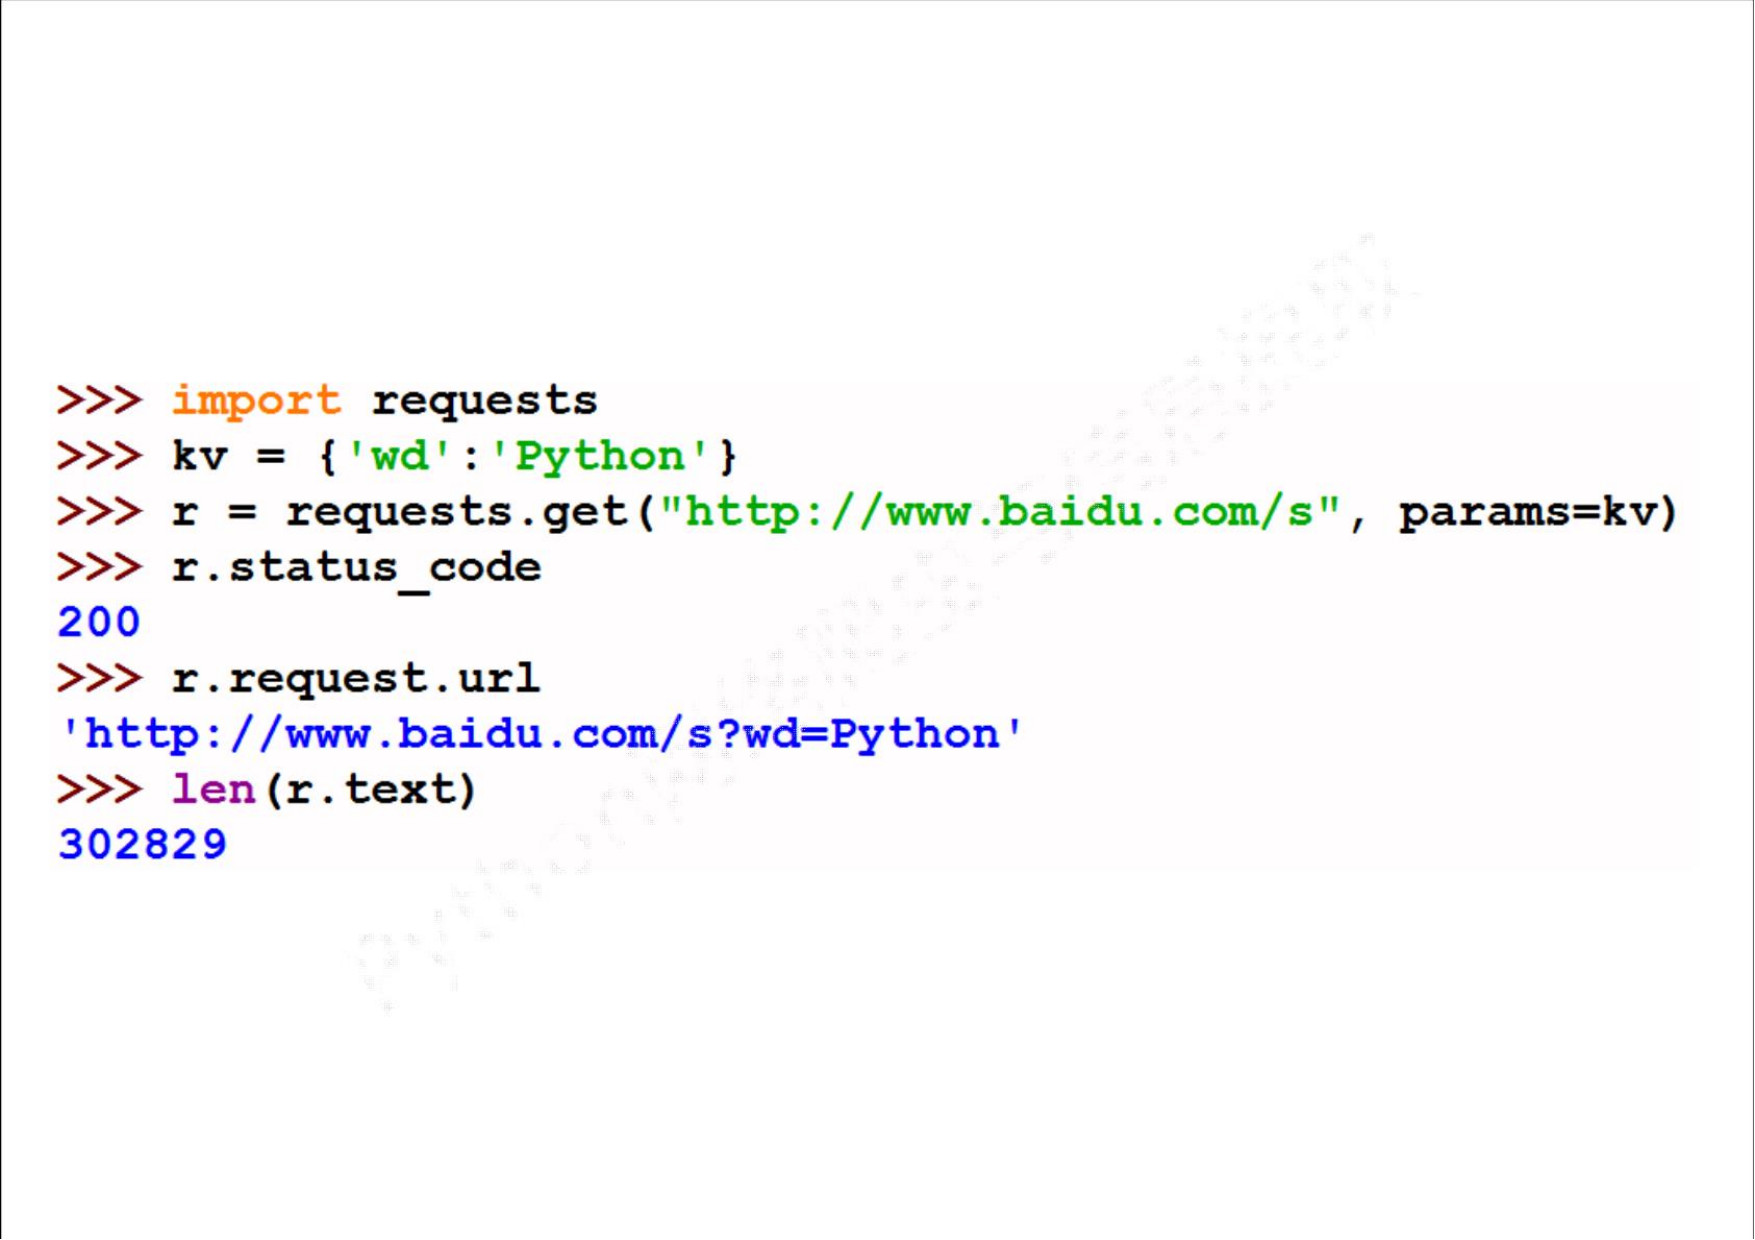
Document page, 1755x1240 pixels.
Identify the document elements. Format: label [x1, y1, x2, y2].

text_box [0, 0, 1754, 1239]
